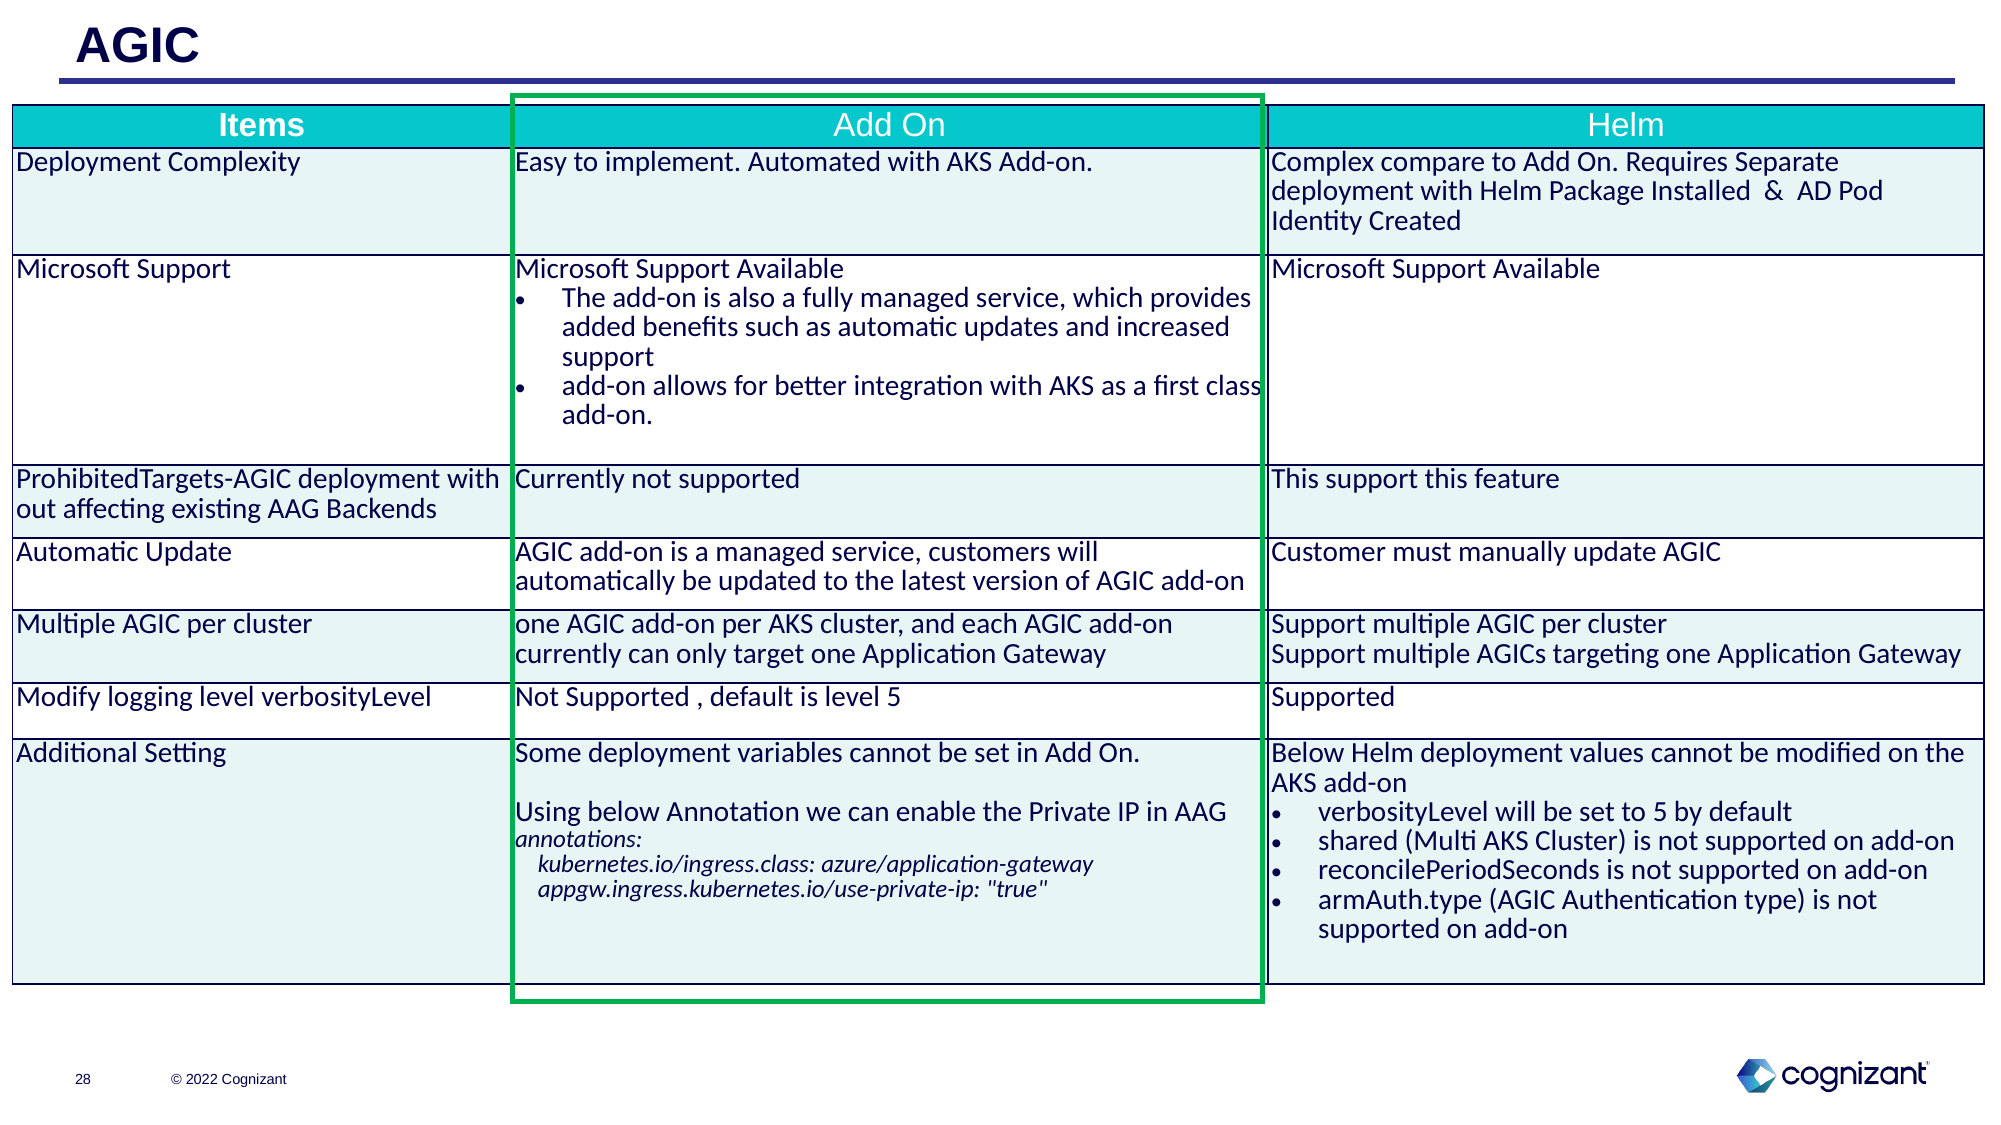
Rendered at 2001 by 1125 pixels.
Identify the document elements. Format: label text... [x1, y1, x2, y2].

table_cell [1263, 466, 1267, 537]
table_cell Additional Setting [13, 740, 511, 983]
table_cell Below Helm deployment values cannot be modified on the AKS add-on verbosityLevel will be set to 5 by default shared (Multi AKS Cluster) is not supported on add-on reconcilePeriodSeconds is not supported on add-on armAuth.type (AGIC Authentication type) is not supported on add-on [1269, 740, 1983, 983]
table_cell Automatic Update [13, 539, 511, 609]
picture [1719, 1042, 1943, 1109]
table_cell This support this feature [1269, 466, 1983, 537]
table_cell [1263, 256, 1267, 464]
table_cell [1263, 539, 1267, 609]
footer © 2022 Cognizant [171, 1056, 368, 1088]
table_cell Microsoft Support Available [1269, 256, 1983, 464]
table_header Helm [1269, 106, 1983, 147]
table_cell Complex compare to Add On. Requires Separate deployment with Helm Package Installed & AD Pod Identity Created [1269, 149, 1983, 254]
table_cell Deployment Complexity [13, 149, 511, 254]
table_header Add On [1263, 106, 1267, 147]
table_cell Modify logging level verbosityLevel [13, 684, 511, 738]
table_cell Support multiple AGIC per cluster Support multiple AGICs targeting one Application Gateway [1269, 611, 1983, 682]
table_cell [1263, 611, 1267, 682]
table_cell Microsoft Support [13, 256, 511, 464]
table_header Items [13, 106, 511, 147]
table_cell ProhibitedTargets-AGIC deployment with out affecting existing AAG Backends [13, 466, 511, 537]
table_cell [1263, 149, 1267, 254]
table_cell Customer must manually update AGIC [1269, 539, 1983, 609]
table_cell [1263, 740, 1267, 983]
table_cell Multiple AGIC per cluster [13, 611, 511, 682]
table_cell Supported [1269, 684, 1983, 738]
slide_number 28 [75, 1056, 133, 1088]
text_box [511, 95, 1263, 1003]
title AGIC [74, 12, 1848, 63]
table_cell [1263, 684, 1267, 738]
